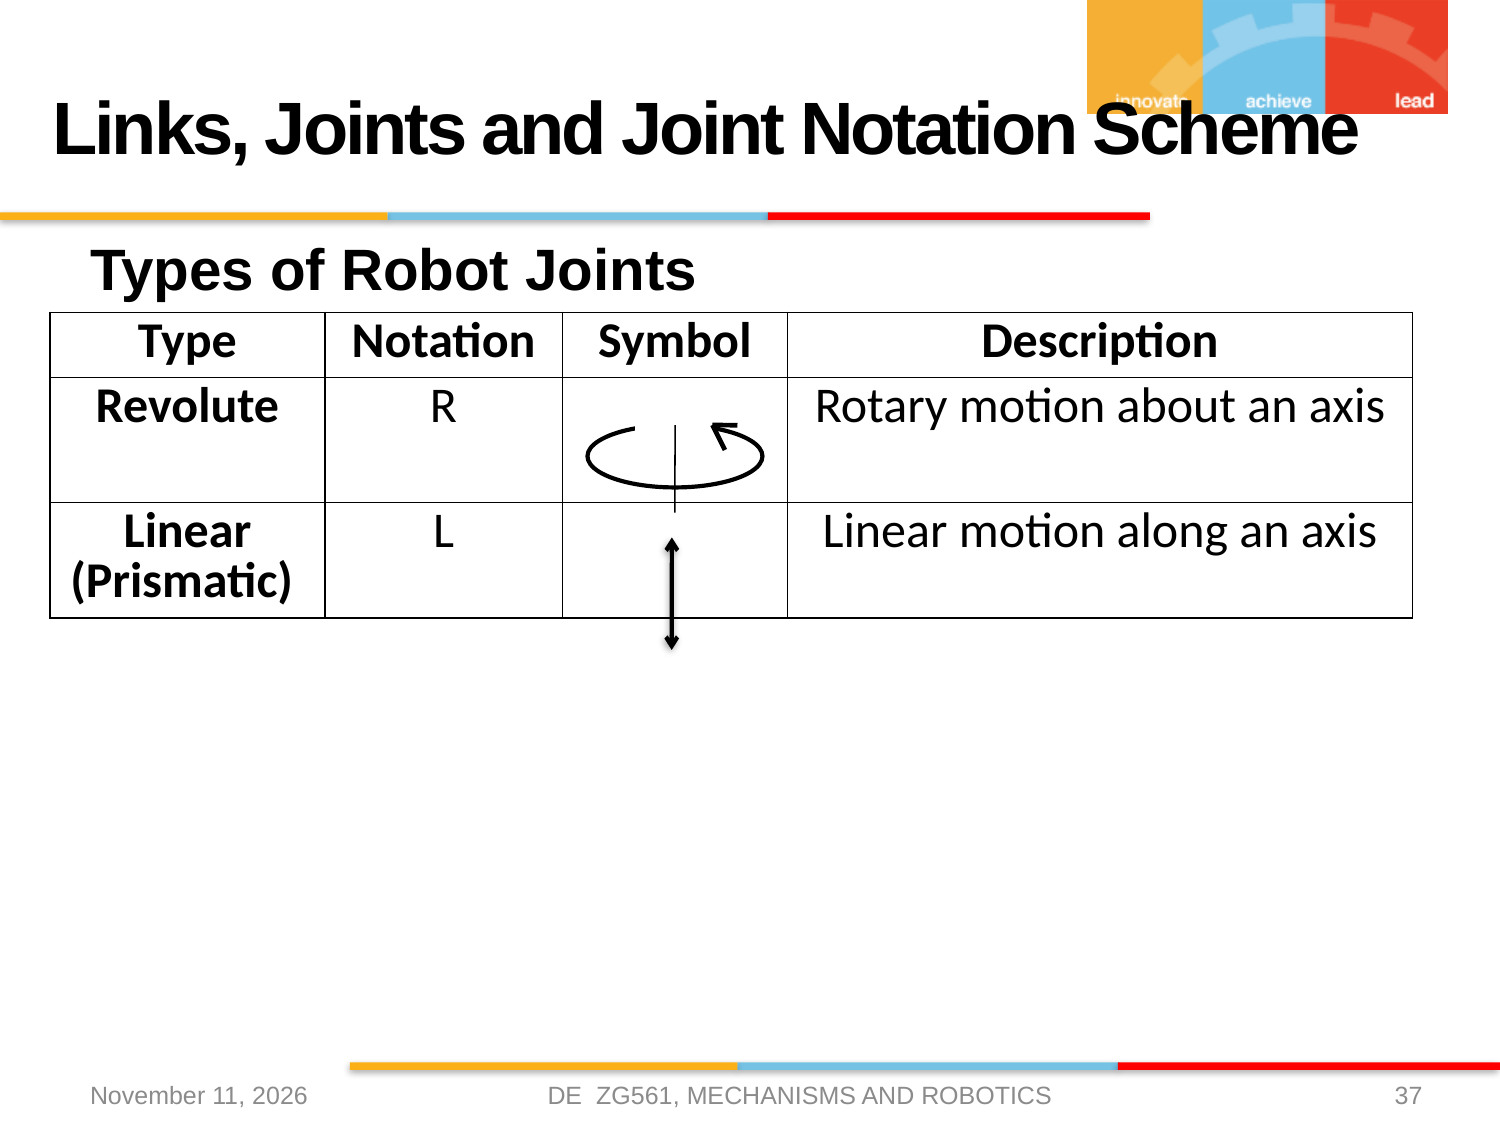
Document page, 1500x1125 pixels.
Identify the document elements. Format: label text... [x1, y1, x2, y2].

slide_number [75, 1065, 425, 1125]
table_cell Linear motion along an axis [788, 503, 1412, 617]
table_header Notation [326, 313, 562, 377]
slide_number 37 [1088, 1065, 1438, 1125]
table_cell L [326, 503, 562, 617]
table_cell Rotary motion about an axis [788, 378, 1412, 502]
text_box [587, 399, 763, 513]
table_cell Revolute [51, 378, 324, 502]
table_cell R [326, 378, 562, 502]
table_header Description [788, 313, 1412, 377]
table_header Symbol [563, 313, 787, 377]
picture [1087, 0, 1448, 114]
table_header Type [51, 313, 324, 377]
table_cell [563, 378, 787, 502]
table_cell Linear (Prismatic) [51, 503, 324, 617]
footer DE ZG561, MECHANISMS AND ROBOTICS [512, 1065, 1088, 1125]
table_cell [563, 503, 787, 617]
title Links, Joints and Joint Notation Scheme [37, 37, 1388, 213]
list Types of Robot Joints [75, 224, 888, 312]
